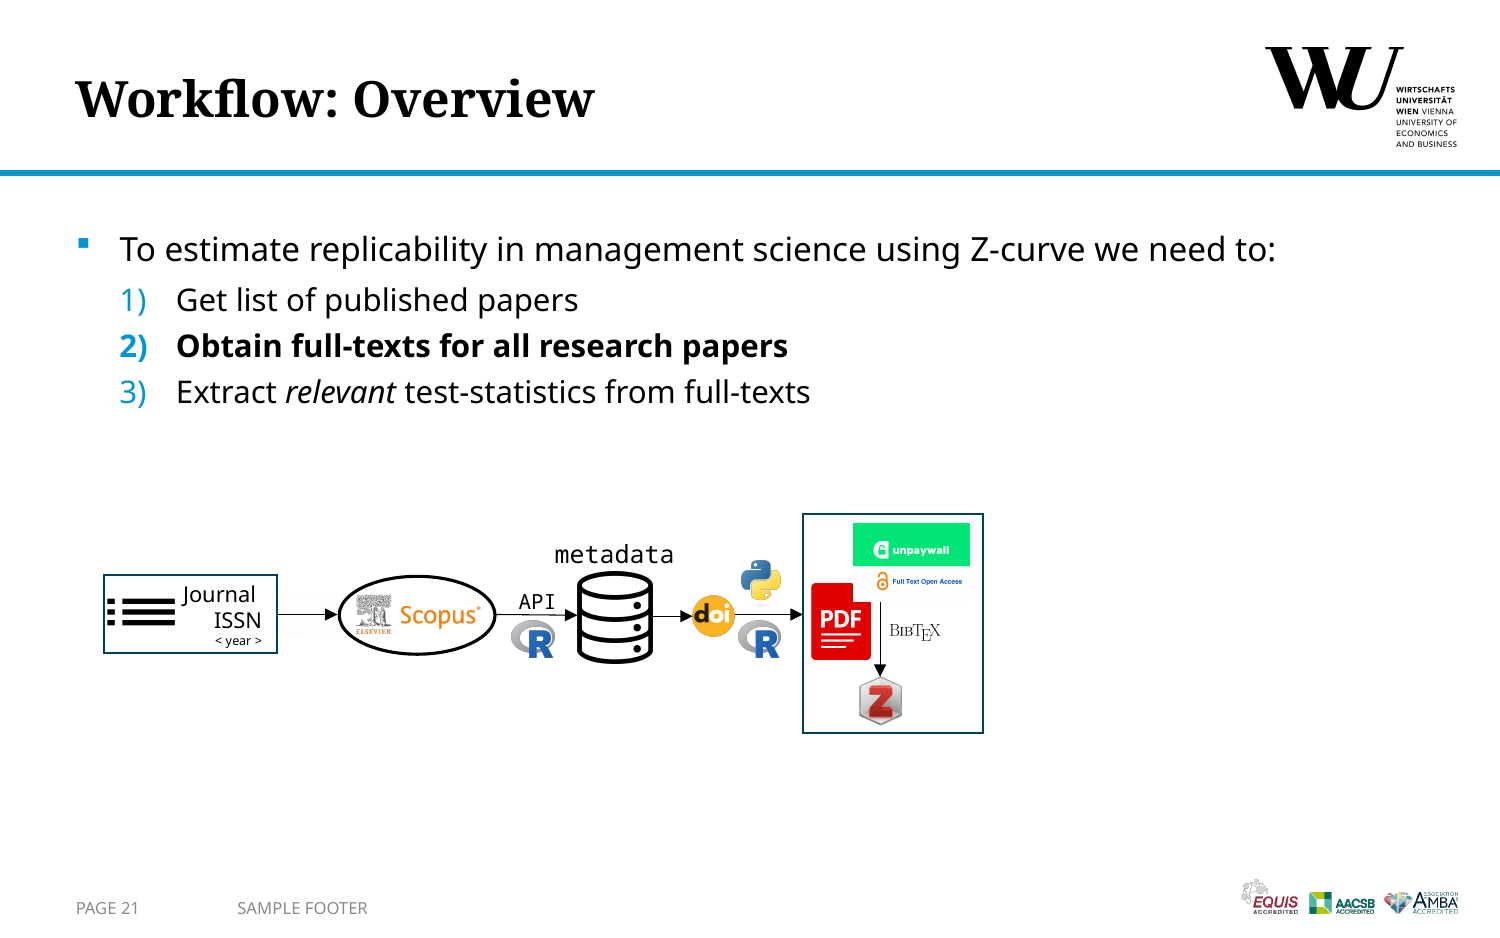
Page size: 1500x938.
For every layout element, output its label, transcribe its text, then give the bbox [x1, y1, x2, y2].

list To estimate replicability in management science using Z-curve we need to: Get list of published papers Obtain full-texts for all research papers Extract relevant test-statistics from full-texts [75, 220, 1349, 444]
picture [577, 571, 653, 664]
title Workflow: Overview [75, 22, 1198, 172]
picture [511, 620, 555, 658]
text_box metadata [539, 531, 690, 577]
text_box API [503, 616, 571, 622]
picture [738, 620, 781, 658]
picture [741, 560, 785, 608]
picture [339, 576, 496, 655]
slide_number Page 21 [75, 887, 223, 931]
picture [692, 595, 735, 637]
picture [1241, 879, 1458, 914]
picture [1265, 47, 1457, 149]
text_box API [503, 581, 571, 614]
footer Sample Footer [223, 887, 750, 931]
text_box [96, 575, 277, 654]
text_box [802, 513, 983, 734]
